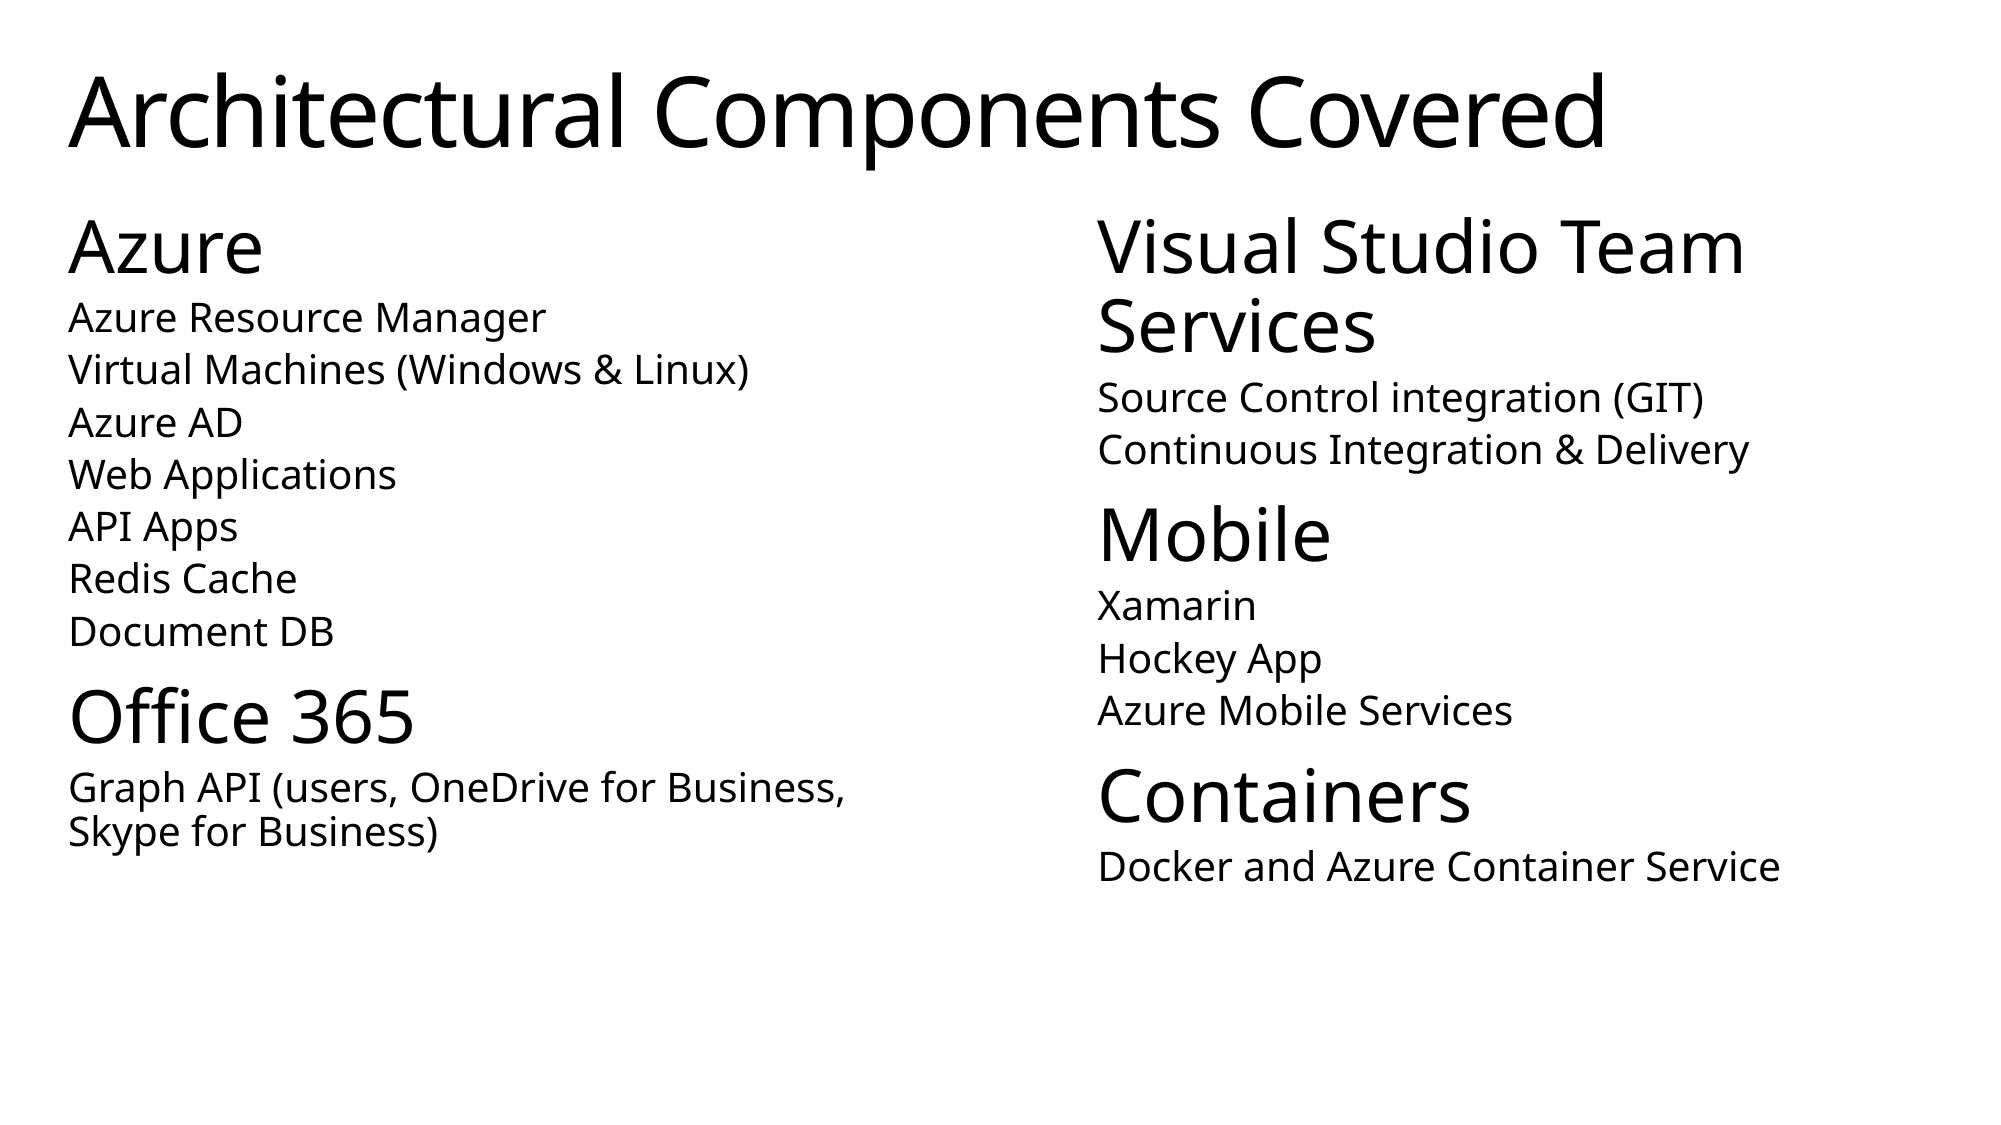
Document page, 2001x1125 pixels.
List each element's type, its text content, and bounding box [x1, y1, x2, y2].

title Architectural Components Covered [44, 47, 1957, 196]
list Azure Azure Resource Manager Virtual Machines (Windows & Linux) Azure AD Web Applications API Apps Redis Cache Document DB Office 365 Graph API (users, OneDrive for Business, Skype for Business) [44, 195, 927, 891]
list Visual Studio Team Services Source Control integration (GIT) Continuous Integration & Delivery Mobile Xamarin Hockey App Azure Mobile Services Containers Docker and Azure Container Service [1073, 195, 1956, 1029]
